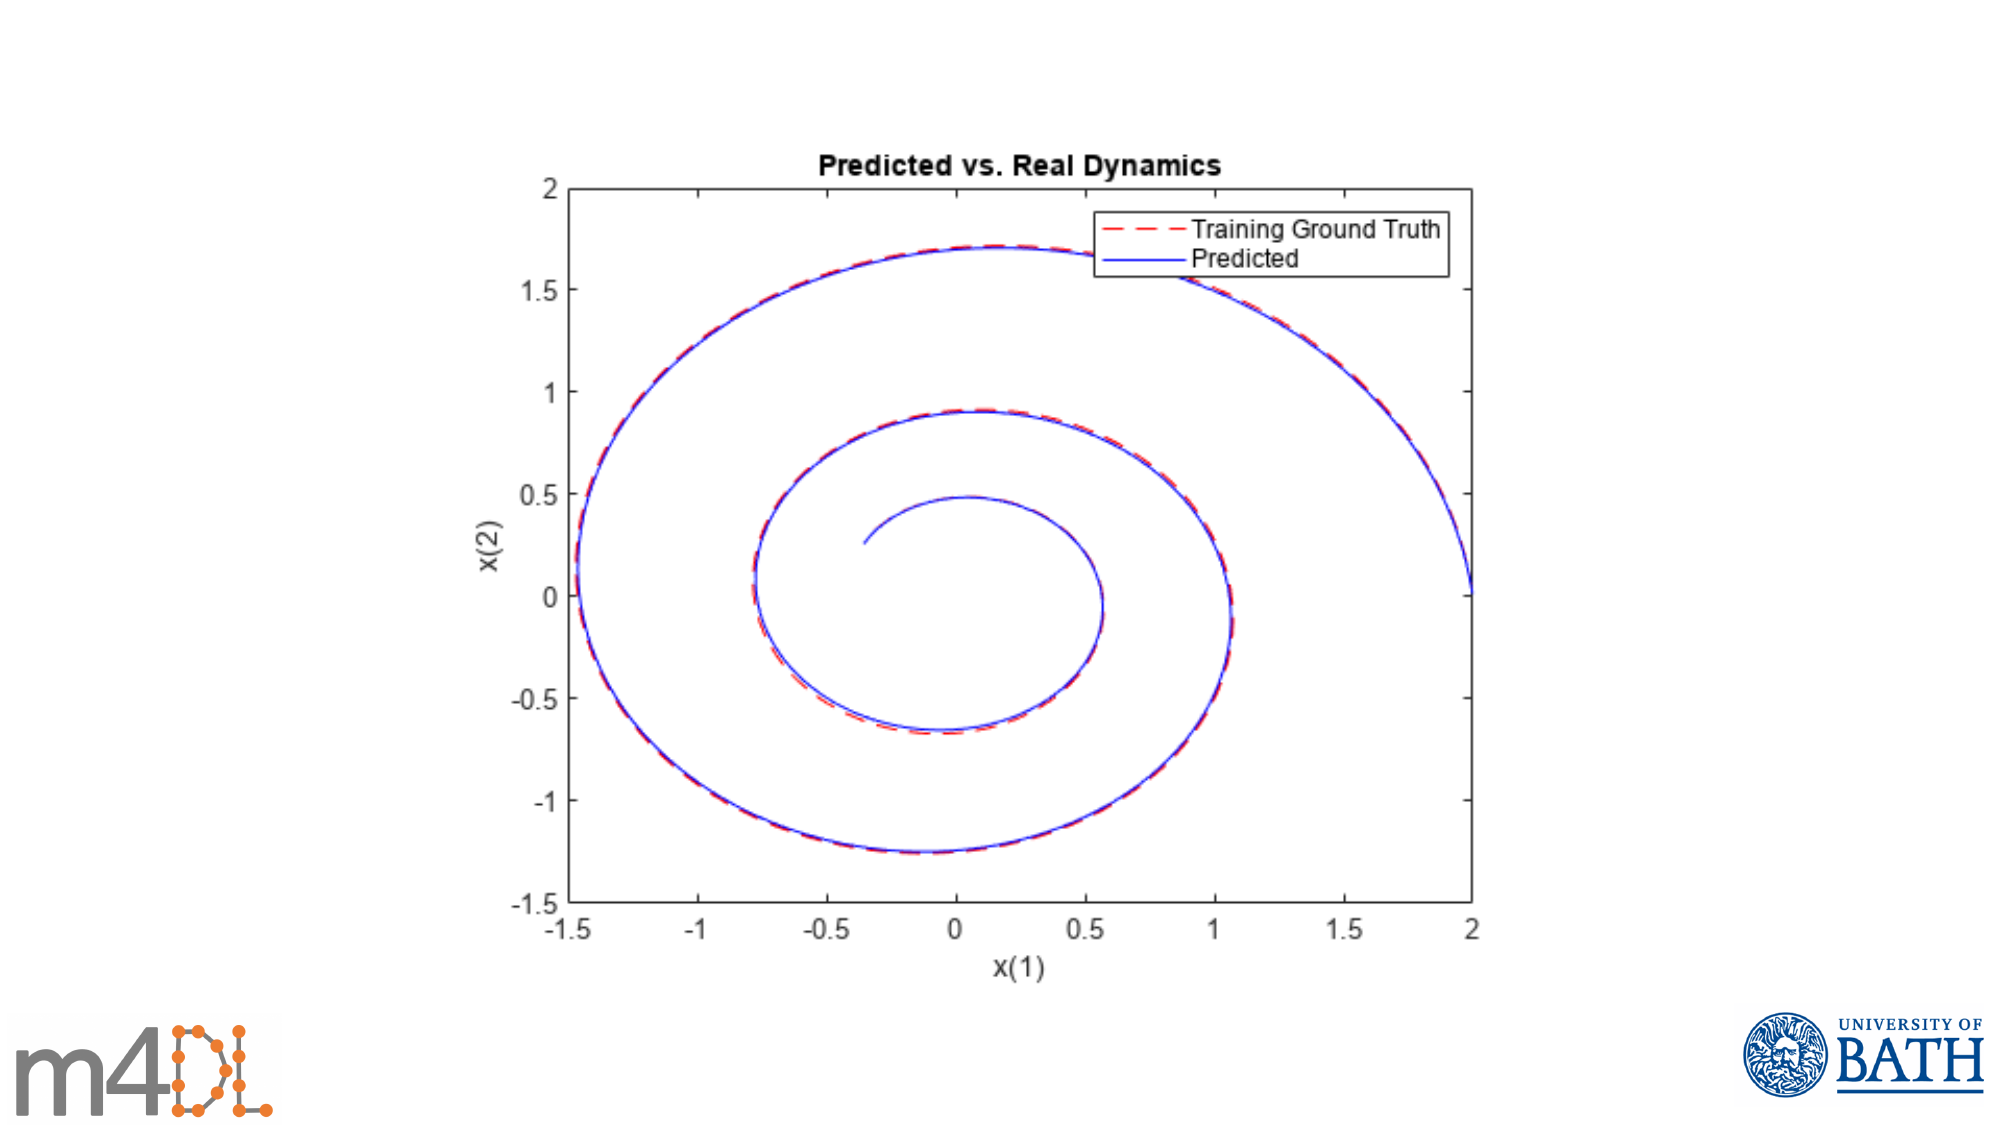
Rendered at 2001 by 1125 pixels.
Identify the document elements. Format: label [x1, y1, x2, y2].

picture [1720, 957, 1997, 1125]
picture [6, 1012, 283, 1125]
picture [416, 124, 1584, 1001]
